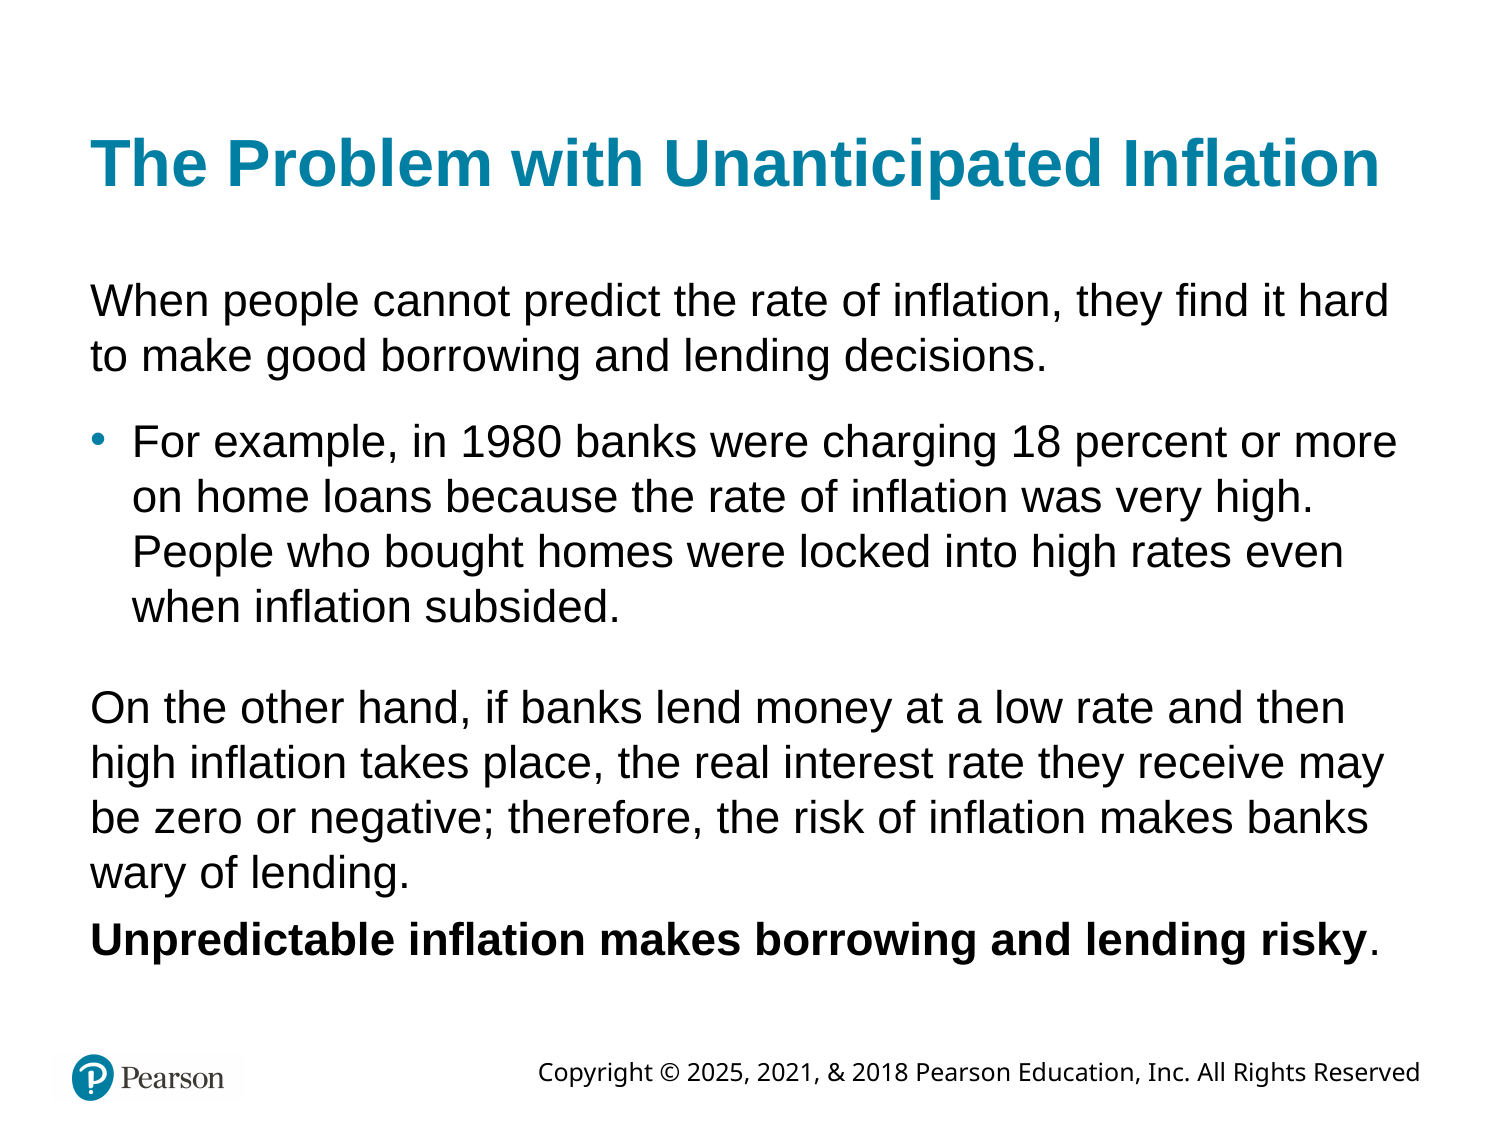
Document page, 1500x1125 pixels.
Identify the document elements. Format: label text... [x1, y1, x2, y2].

title The Problem with Unanticipated Inflation [75, 35, 1425, 216]
picture [51, 1053, 245, 1102]
list On the other hand, if banks lend money at a low rate and then high inflation takes place, the real interest rate they receive may be zero or negative; therefore, the risk of inflation makes banks wary of lending. Unpredictable inflation makes borrowing and lending risky. [75, 662, 1425, 985]
list When people cannot predict the rate of inflation, they find it hard to make good borrowing and lending decisions. For example, in 1980 banks were charging 18 percent or more on home loans because the rate of inflation was very high. People who bought homes were locked into high rates even when inflation subsided. [75, 255, 1425, 645]
